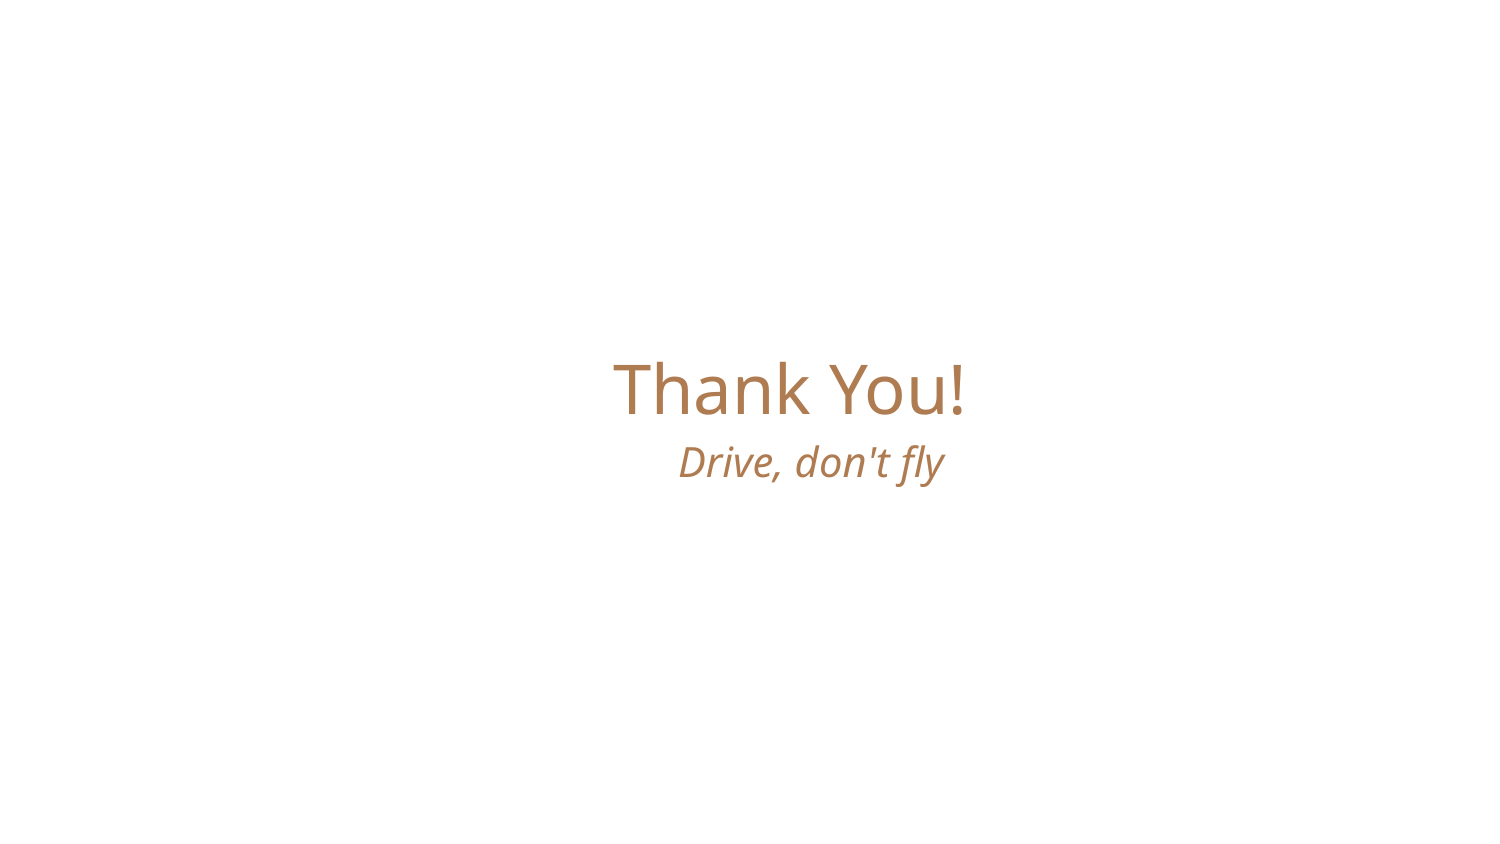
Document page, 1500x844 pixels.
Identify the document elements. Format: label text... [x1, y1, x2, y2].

text_box Thank You! Drive, don't fly [148, 330, 1352, 529]
